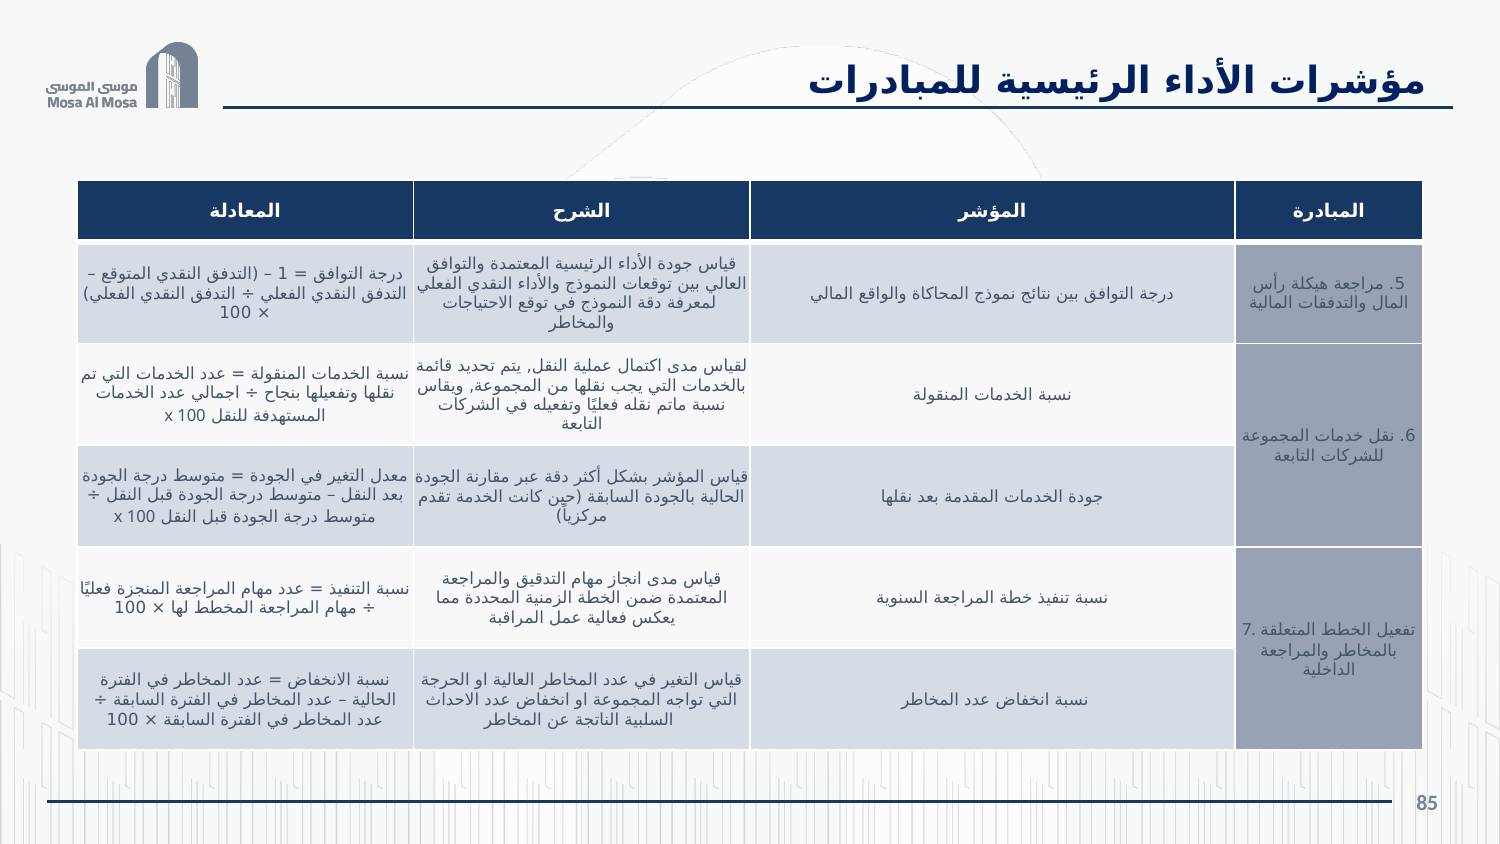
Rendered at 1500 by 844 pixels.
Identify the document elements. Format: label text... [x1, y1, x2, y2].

table_cell نسبة الانخفاض = عدد المخاطر في الفترة الحالية – عدد المخاطر في الفترة السابقة ÷ عدد المخاطر في الفترة السابقة × 100 [78, 649, 413, 749]
table_cell قياس التغير في عدد المخاطر العالية او الحرجة التي تواجه المجموعة او انخفاض عدد الاحداث السلبية الناتجة عن المخاطر [414, 649, 749, 749]
table_cell 6. نقل خدمات المجموعة للشركات التابعة [1236, 344, 1422, 546]
table_cell 7. تفعيل الخطط المتعلقة بالمخاطر والمراجعة الداخلية [1236, 548, 1422, 749]
slide_number 85 [1368, 783, 1454, 821]
table_cell قياس المؤشر بشكل أكثر دقة عبر مقارنة الجودة الحالية بالجودة السابقة (حين كانت الخدمة تقدم مركزياً) [414, 446, 749, 546]
table_cell جودة الخدمات المقدمة بعد نقلها [751, 446, 1234, 546]
table_cell نسبة انخفاض عدد المخاطر [751, 649, 1234, 749]
picture [0, 544, 1500, 844]
table_cell 5. مراجعة هيكلة رأس المال والتدفقات المالية [1236, 245, 1422, 343]
table_cell درجة التوافق = 1 – (التدفق النقدي المتوقع – التدفق النقدي الفعلي ÷ التدفق النقدي الفعلي) × 100 [78, 245, 413, 343]
picture [46, 42, 198, 108]
table_cell لقياس مدى اكتمال عملية النقل, يتم تحديد قائمة بالخدمات التي يجب نقلها من المجموعة, ويقاس نسبة ماتم نقله فعليًا وتفعيله في الشركات التابعة [414, 344, 749, 444]
table_cell نسبة الخدمات المنقولة [751, 344, 1234, 444]
table_cell نسبة تنفيذ خطة المراجعة السنوية [751, 548, 1234, 647]
table_cell قياس مدى انجاز مهام التدقيق والمراجعة المعتمدة ضمن الخطة الزمنية المحددة مما يعكس فعالية عمل المراقبة [414, 548, 749, 647]
table_header المبادرة [1236, 181, 1422, 239]
table_header المعادلة [78, 181, 413, 239]
picture [436, 45, 1064, 106]
table_cell درجة التوافق بين نتائج نموذج المحاكاة والواقع المالي [751, 245, 1234, 343]
table_cell قياس جودة الأداء الرئيسية المعتمدة والتوافق العالي بين توقعات النموذج والأداء النقدي الفعلي لمعرفة دقة النموذج في توقع الاحتياجات والمخاطر [414, 245, 749, 343]
text_box مؤشرات الأداء الرئيسية للمبادرات [662, 56, 1442, 94]
table_header الشرح [414, 181, 749, 239]
table_cell معدل التغير في الجودة = متوسط درجة الجودة بعد النقل – متوسط درجة الجودة قبل النقل ÷ متوسط درجة الجودة قبل النقل x 100 [78, 446, 413, 546]
picture [436, 109, 1064, 179]
table_cell نسبة الخدمات المنقولة = عدد الخدمات التي تم نقلها وتفعيلها بنجاح ÷ اجمالي عدد الخدمات المستهدفة للنقل x 100 [78, 344, 413, 444]
table_header المؤشر [751, 181, 1234, 239]
table_cell نسبة التنفيذ = عدد مهام المراجعة المنجزة فعليًا ÷ مهام المراجعة المخطط لها × 100 [78, 548, 413, 647]
